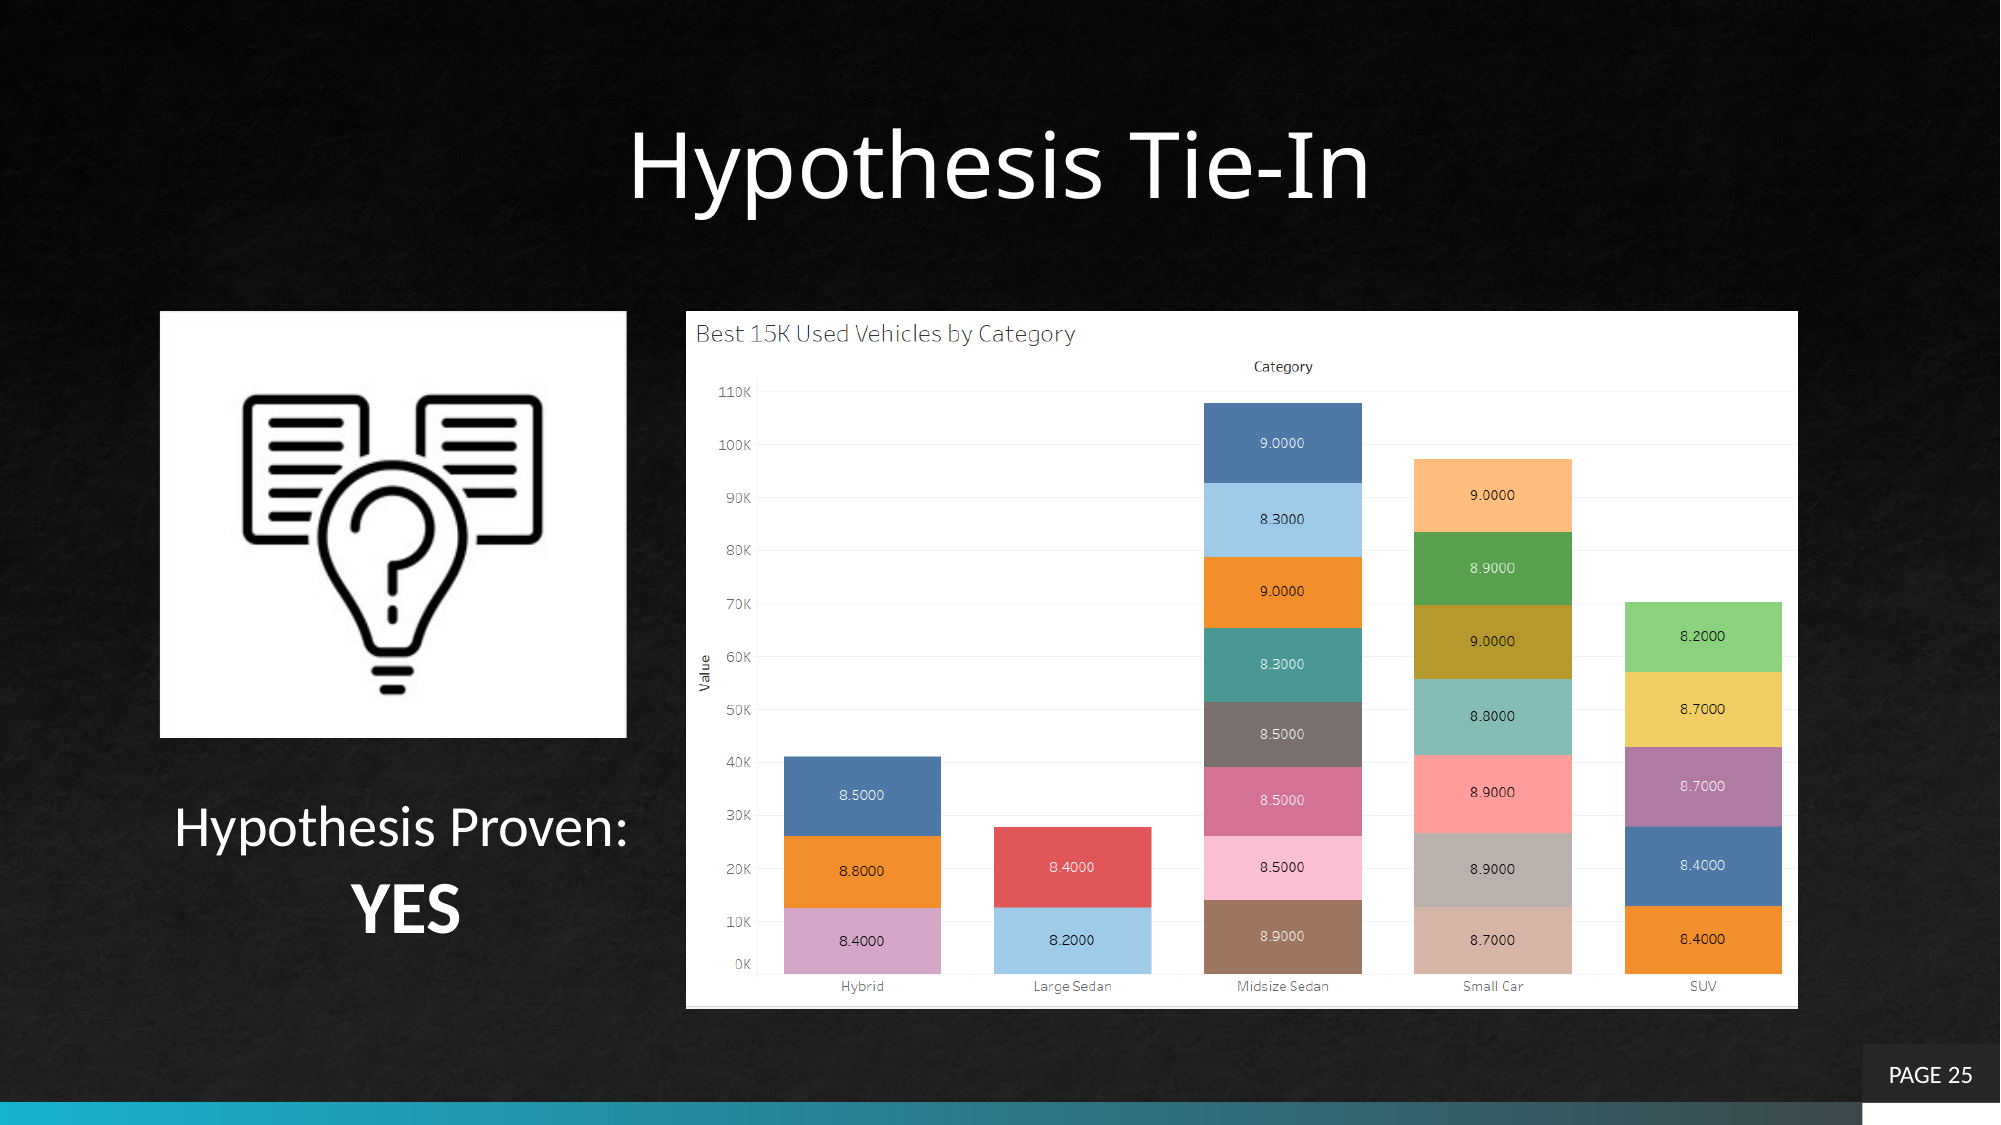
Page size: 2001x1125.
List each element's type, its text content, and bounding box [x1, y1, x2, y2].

text_box Hypothesis Proven: YES [159, 781, 654, 1001]
slide_number PAGE 25 [1862, 1043, 2000, 1103]
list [686, 311, 1798, 1009]
picture [0, 0, 2000, 1103]
title Hypothesis Tie-In [137, 59, 1863, 278]
